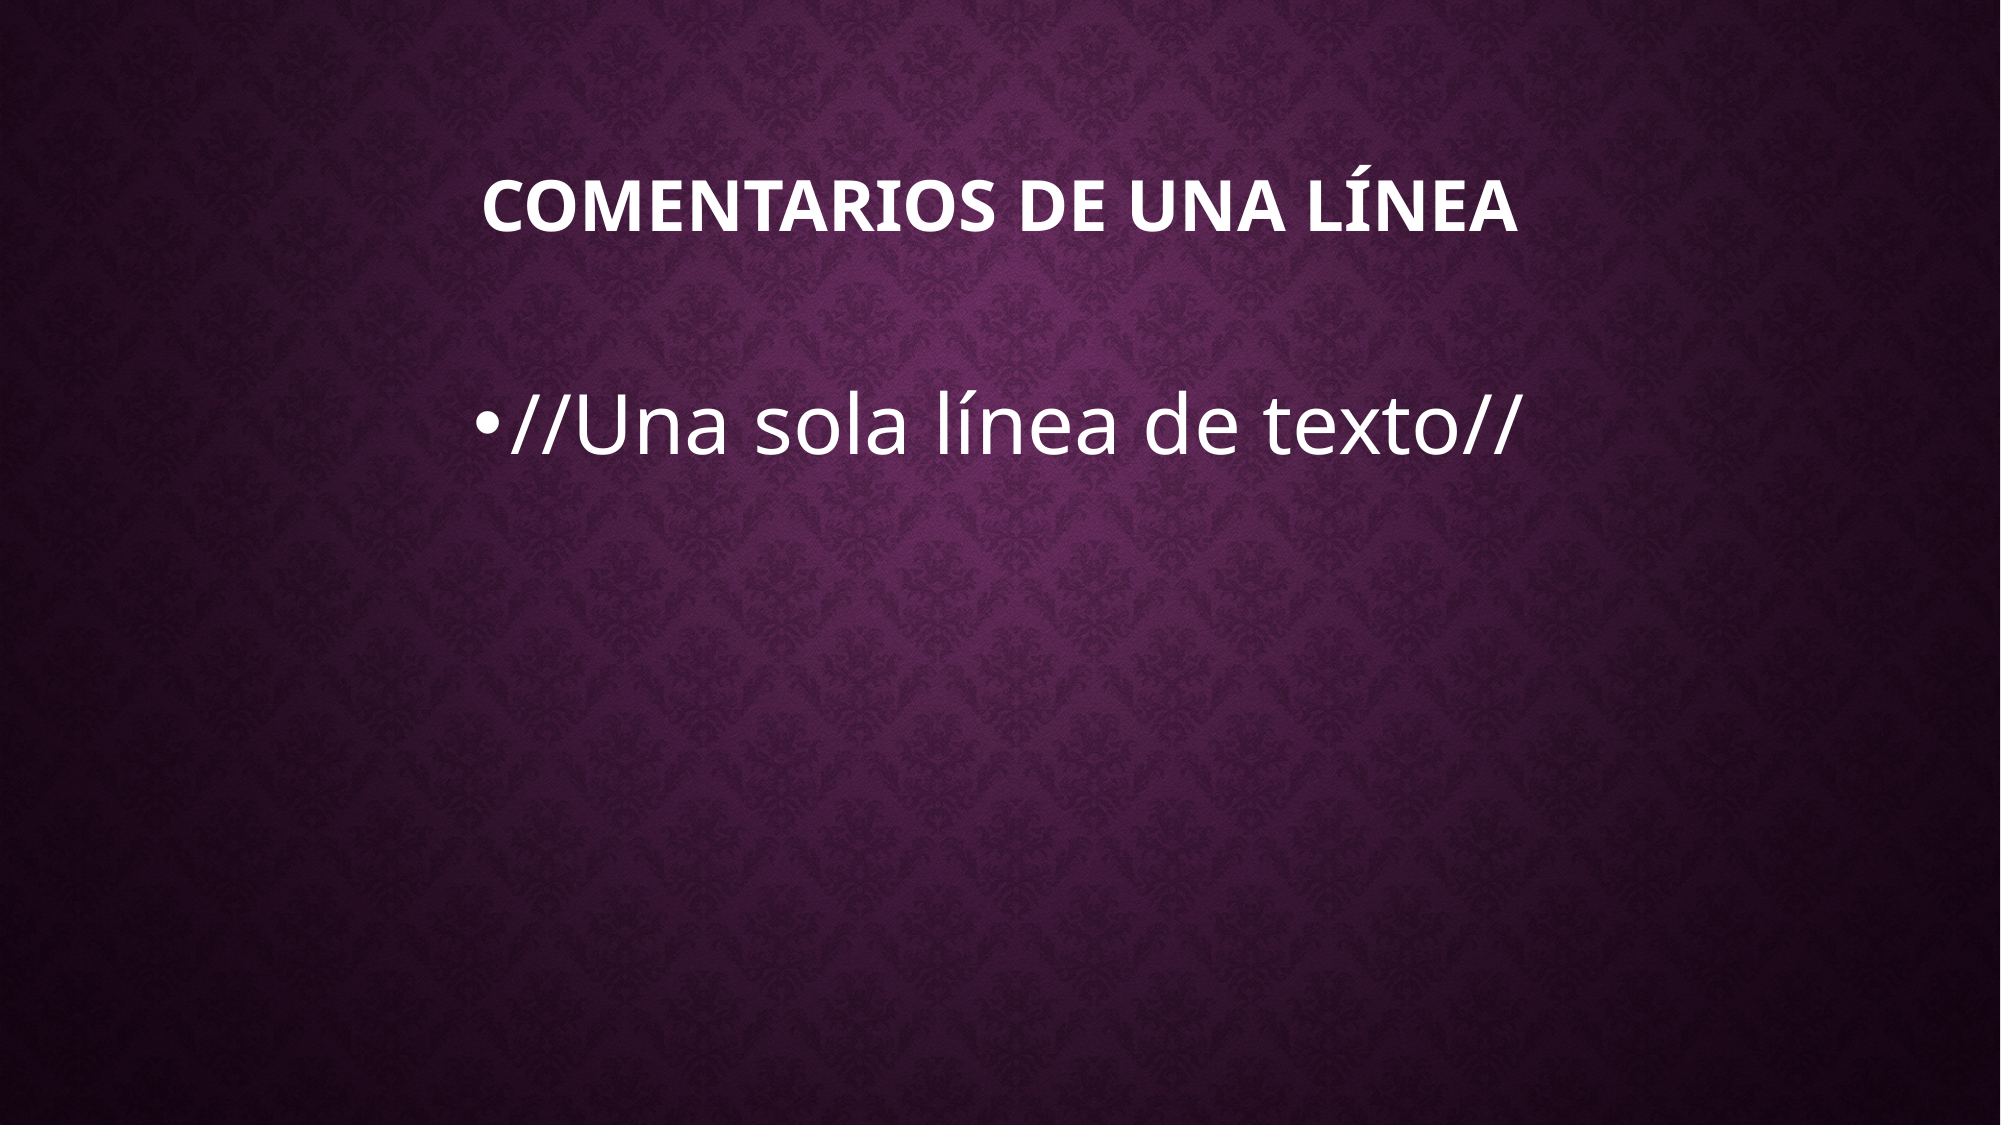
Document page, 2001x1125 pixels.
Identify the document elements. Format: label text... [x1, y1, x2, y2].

title Comentarios de una línea [149, 99, 1849, 318]
list //Una sola línea de texto// [149, 343, 1849, 950]
